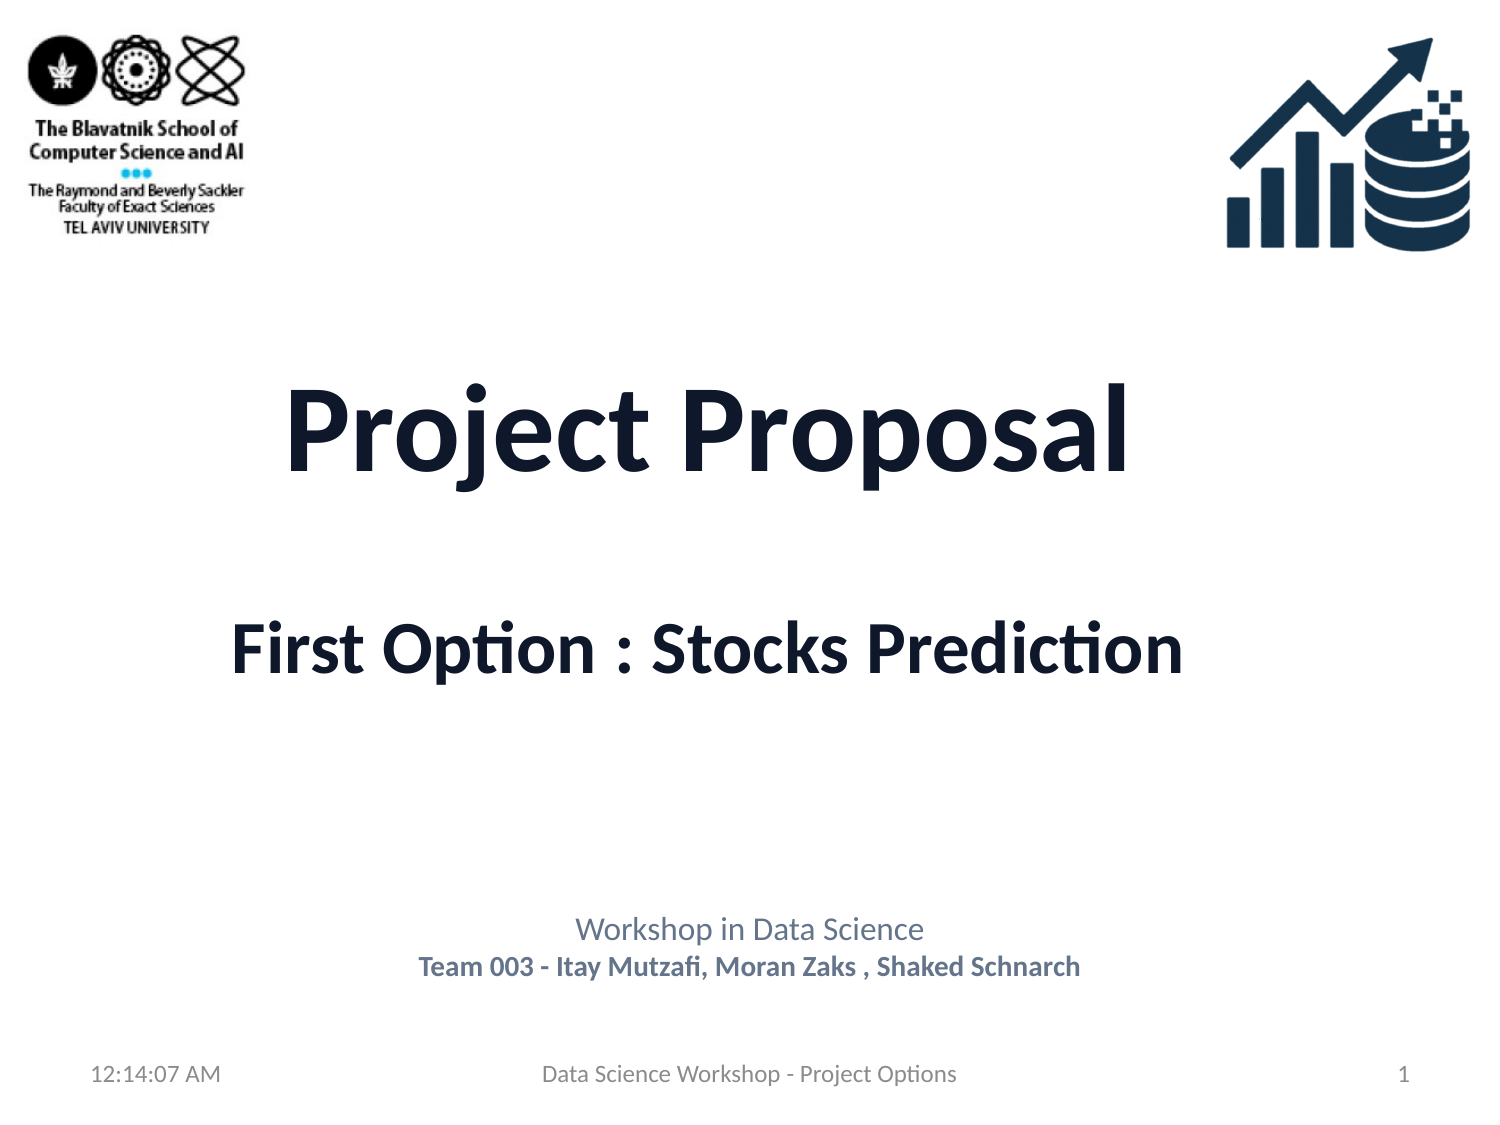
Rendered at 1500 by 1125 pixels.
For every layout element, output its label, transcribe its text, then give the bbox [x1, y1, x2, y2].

slide_number 1 [1074, 1042, 1425, 1103]
picture [23, 19, 251, 247]
picture [1212, 19, 1477, 284]
footer Data Science Workshop - Project Options [512, 1042, 988, 1103]
text_box Project Proposal [136, 339, 1281, 505]
text_box First Option : Stocks Prediction [33, 591, 1384, 696]
text_box Workshop in Data Science Team 003 - Itay Mutzafi, Moran Zaks , Shaked Schnarch [403, 899, 1097, 990]
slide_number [75, 1042, 425, 1103]
